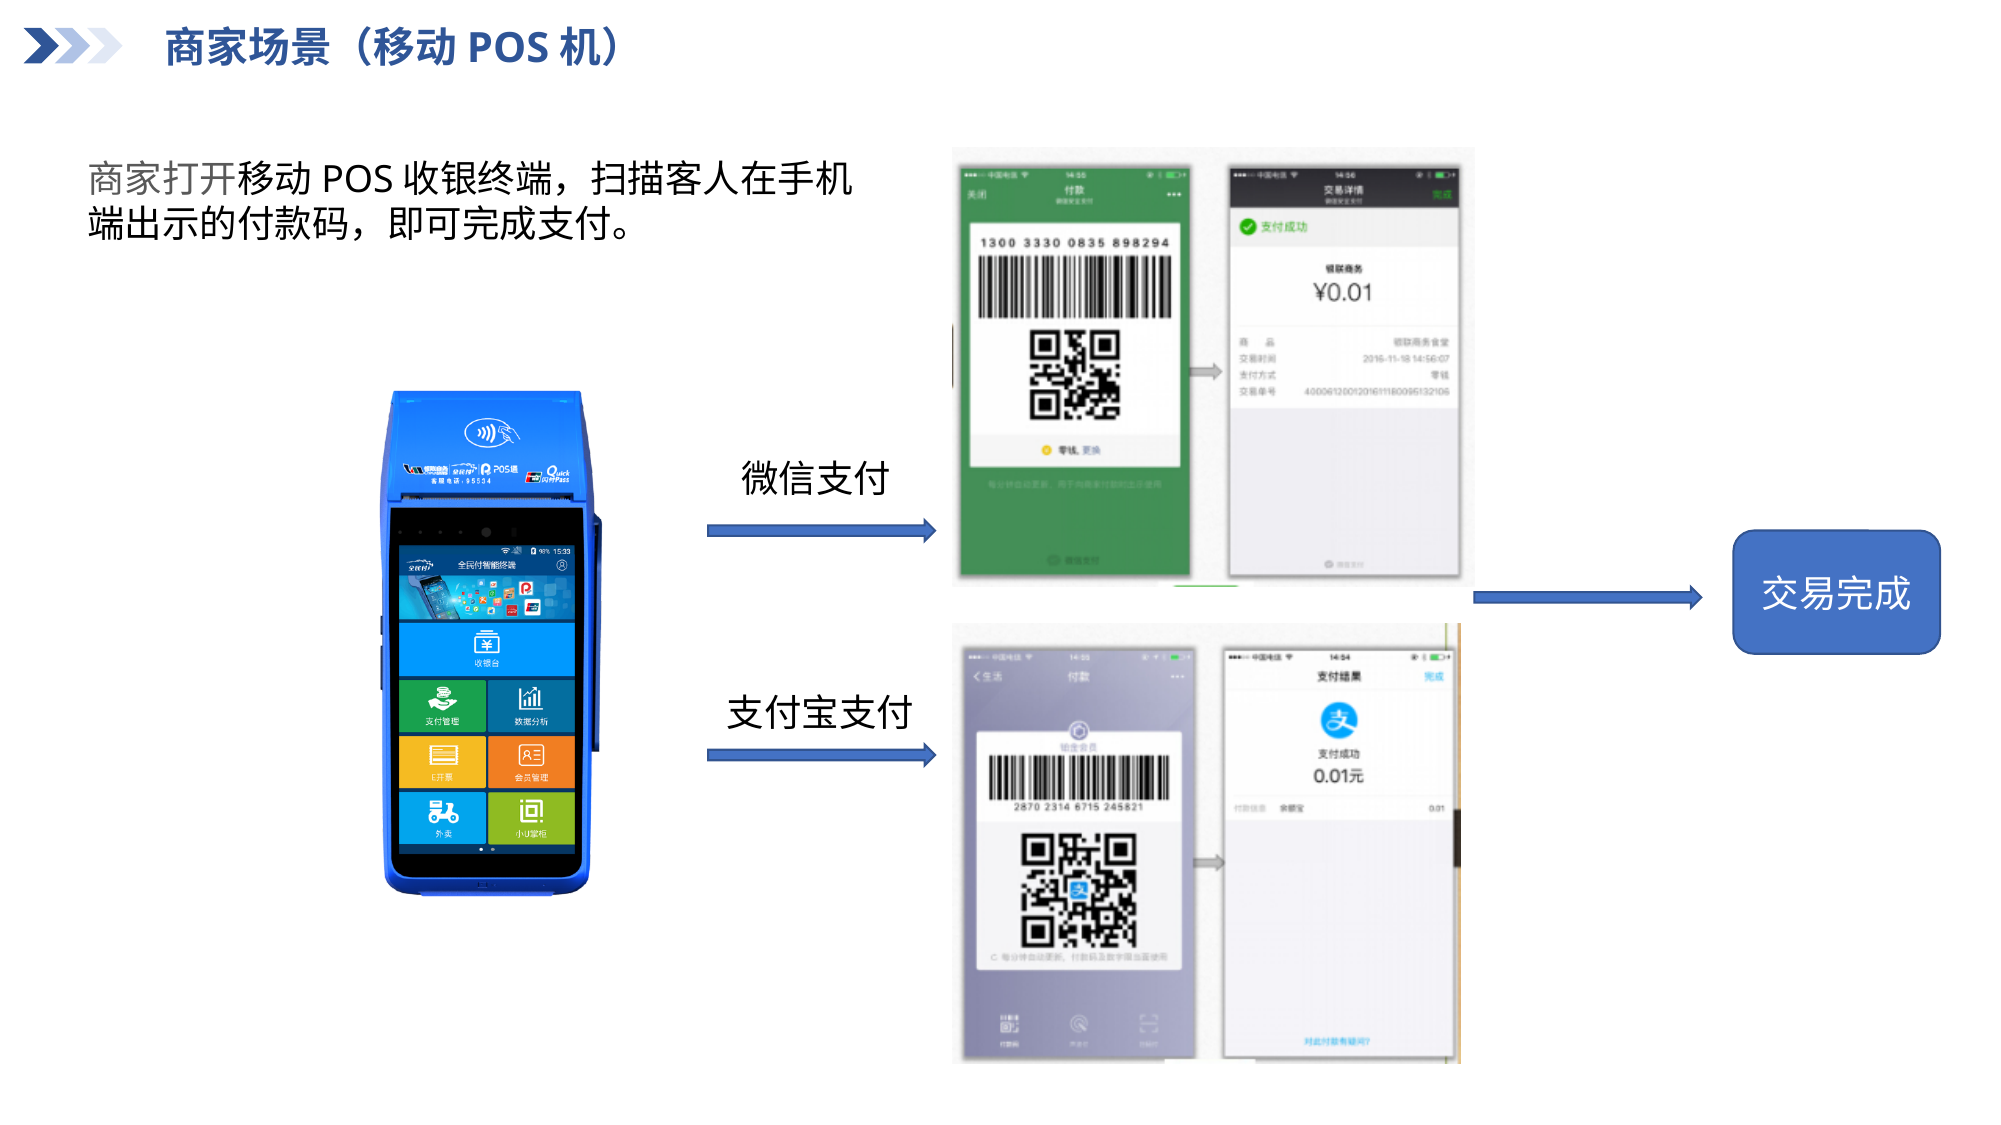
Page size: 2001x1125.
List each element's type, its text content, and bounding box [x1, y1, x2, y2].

text_box 商家场景（移动POS机） [153, 14, 869, 77]
text_box [707, 517, 937, 544]
picture [952, 147, 1475, 587]
text_box 微信支付 [726, 447, 909, 508]
text_box 交易完成 [1732, 529, 1942, 655]
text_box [23, 27, 123, 64]
text_box [1473, 584, 1703, 611]
picture [952, 623, 1461, 1064]
text_box [707, 742, 937, 769]
text_box 支付宝支付 [711, 681, 936, 742]
text_box 商家打开移动POS收银终端，扫描客人在手机端出示的付款码，即可完成支付。 [72, 147, 869, 343]
picture [367, 381, 610, 904]
